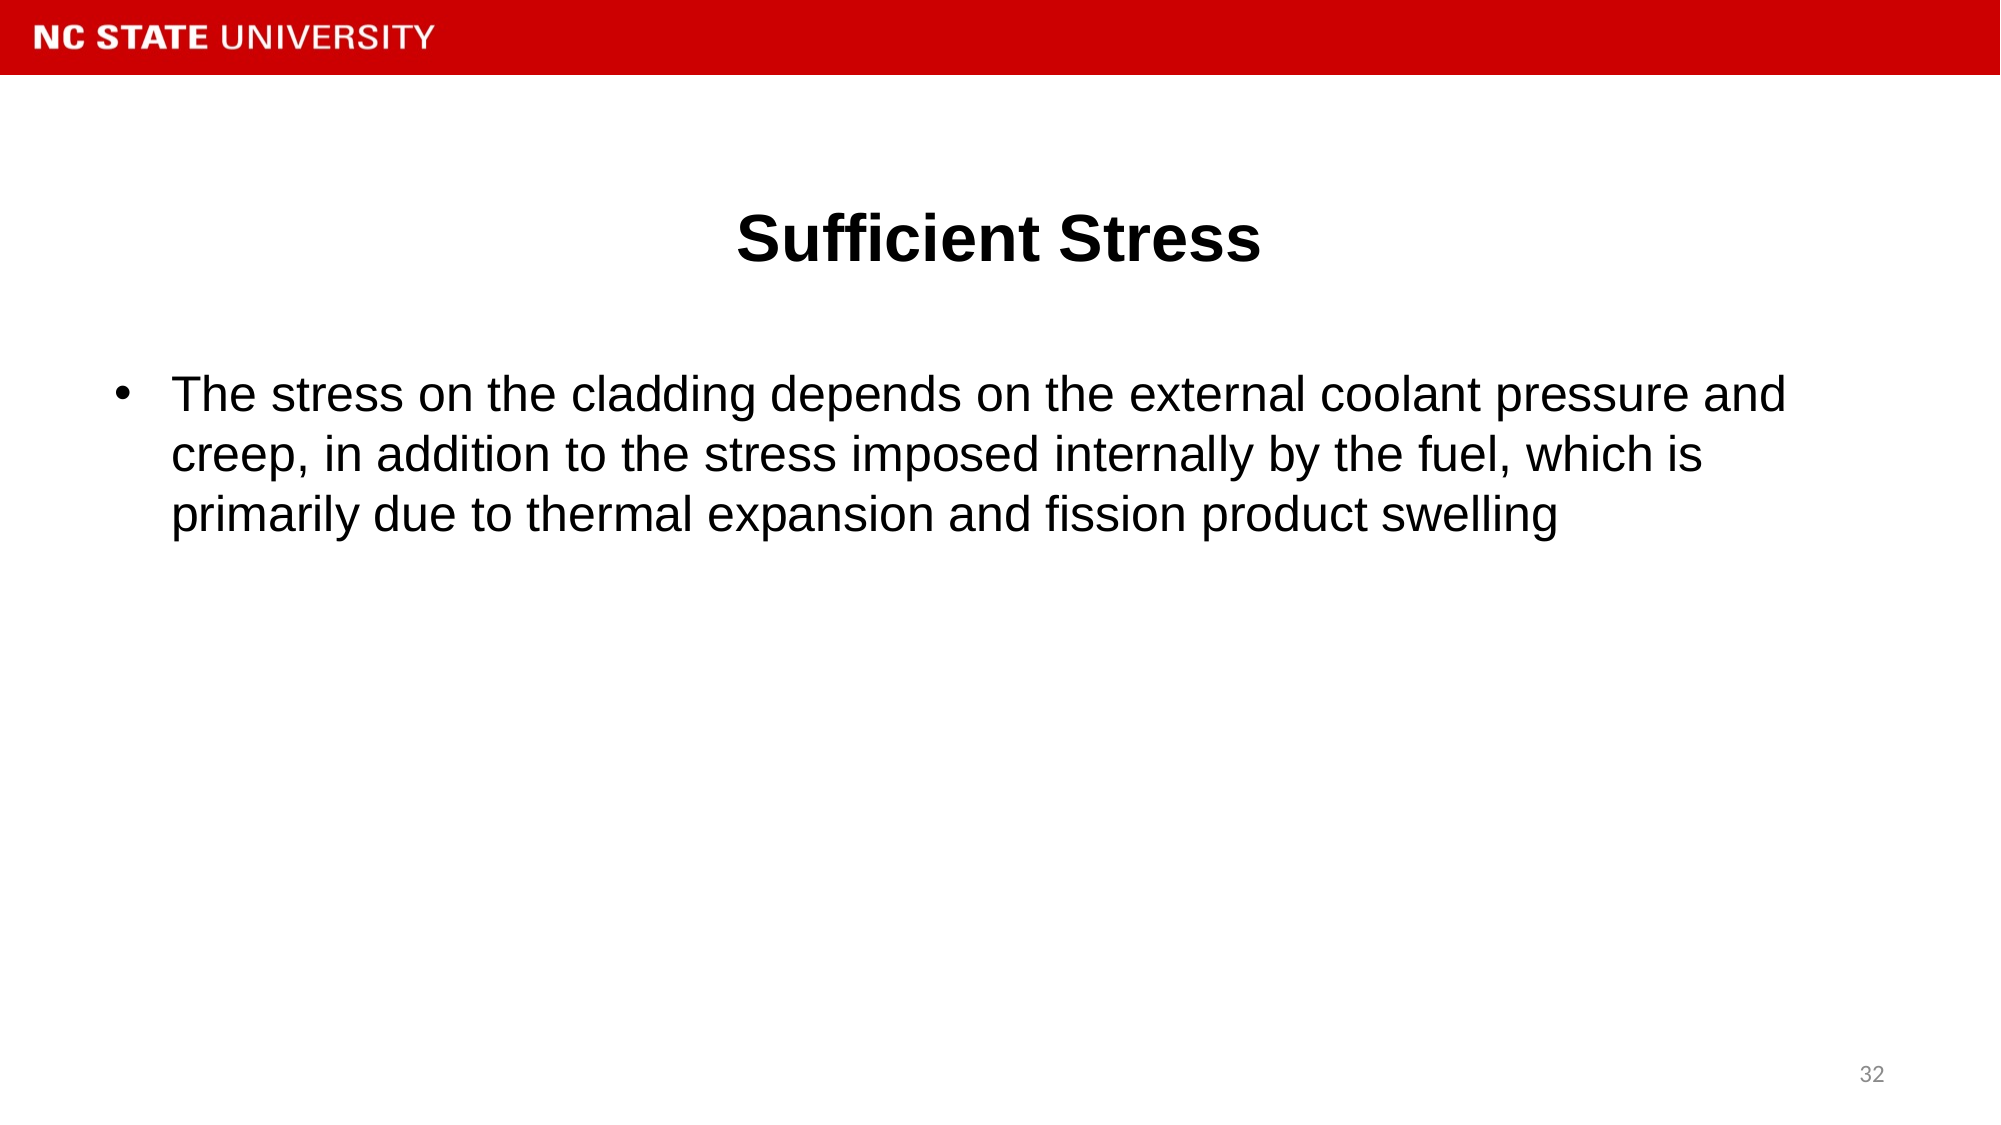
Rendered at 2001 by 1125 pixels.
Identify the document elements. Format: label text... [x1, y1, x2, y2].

slide_number 32 [1433, 1042, 1900, 1103]
list The stress on the cladding depends on the external coolant pressure and creep, in addition to the stress imposed internally by the fuel, which is primarily due to thermal expansion and fission product swelling [99, 354, 1900, 1005]
picture [0, 0, 2000, 75]
title Sufficient Stress [99, 147, 1900, 323]
